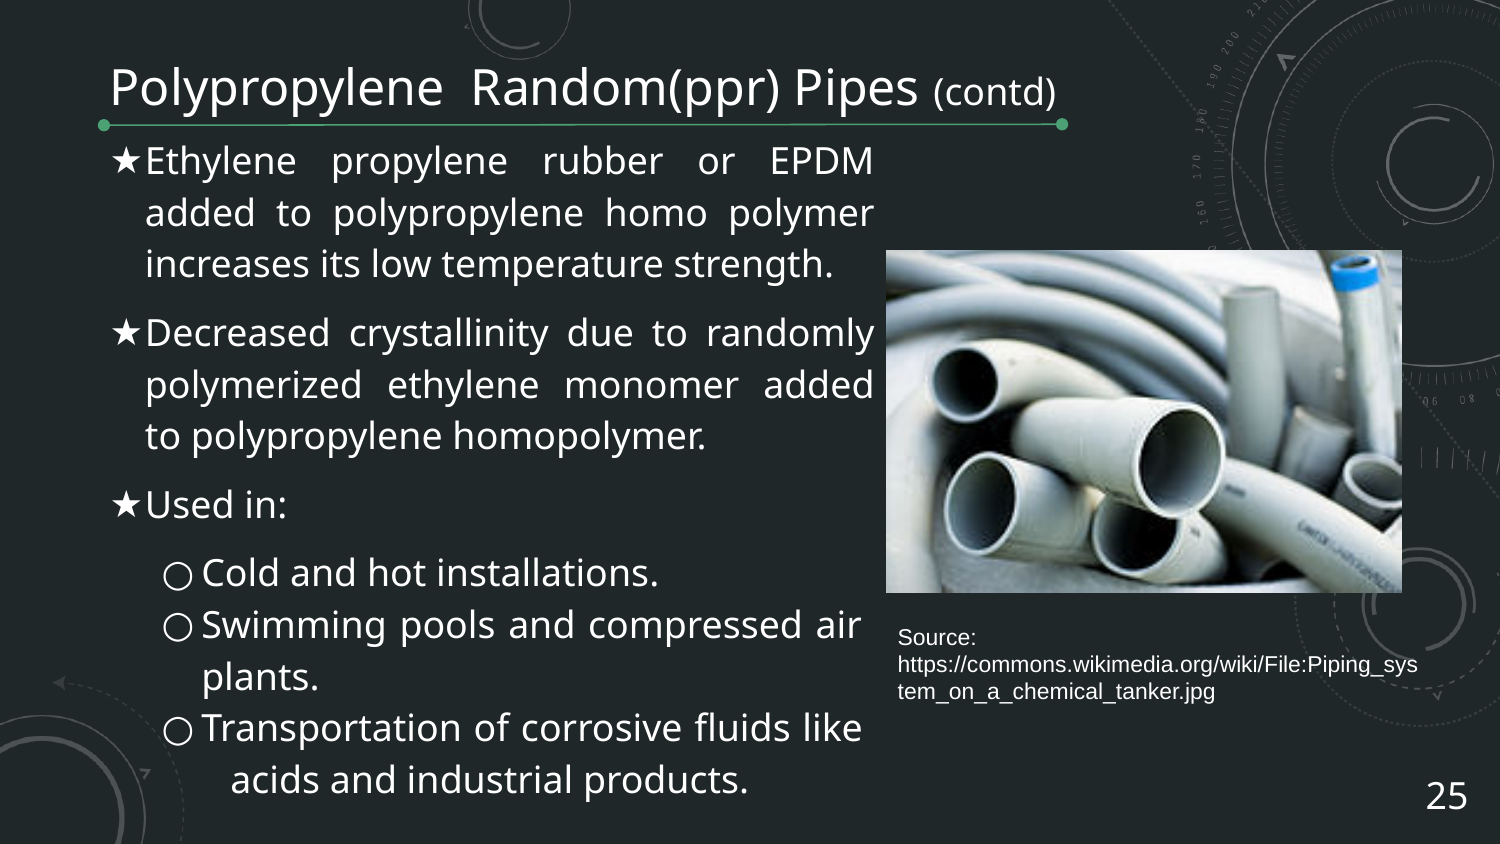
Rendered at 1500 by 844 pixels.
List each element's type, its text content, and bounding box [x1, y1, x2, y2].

title Polypropylene Random(ppr) Pipes (contd) [98, 52, 1205, 118]
picture [0, 0, 1500, 844]
slide_number 25 [1389, 764, 1480, 830]
list Ethylene propylene rubber or EPDM added to polypropylene homo polymer increases its low temperature strength. Decreased crystallinity due to randomly polymerized ethylene monomer added to polypropylene homopolymer. Used in: Cold and hot installations. Swimming pools and compressed air plants. Transportation of corrosive fluids like acids and industrial products. [98, 129, 887, 792]
text_box Source: https://commons.wikimedia.org/wiki/File:Piping_system_on_a_chemical_tanker.jpg [886, 616, 1435, 708]
